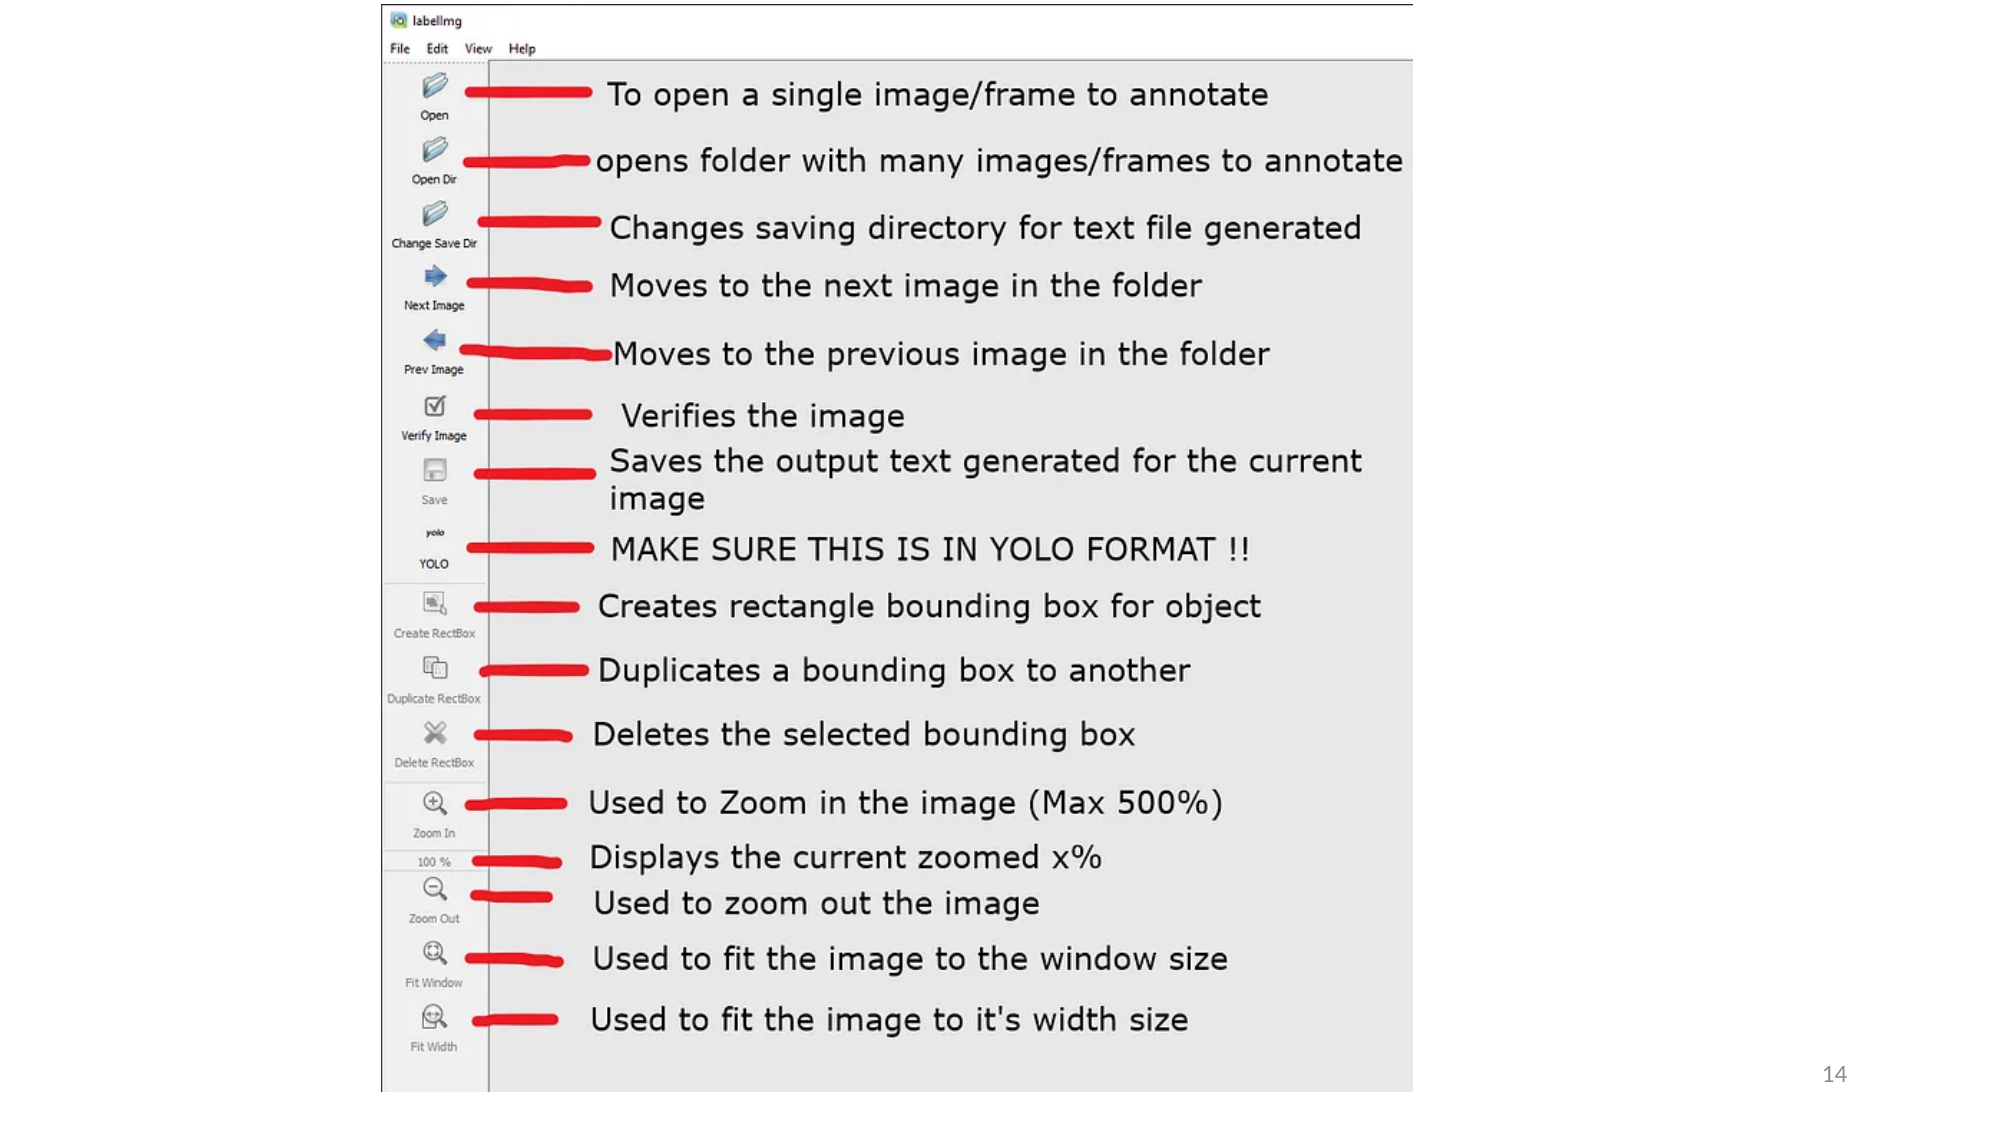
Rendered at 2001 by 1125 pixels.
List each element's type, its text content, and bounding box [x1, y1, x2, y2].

slide_number 14 [1412, 1042, 1863, 1103]
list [381, 4, 1413, 1092]
